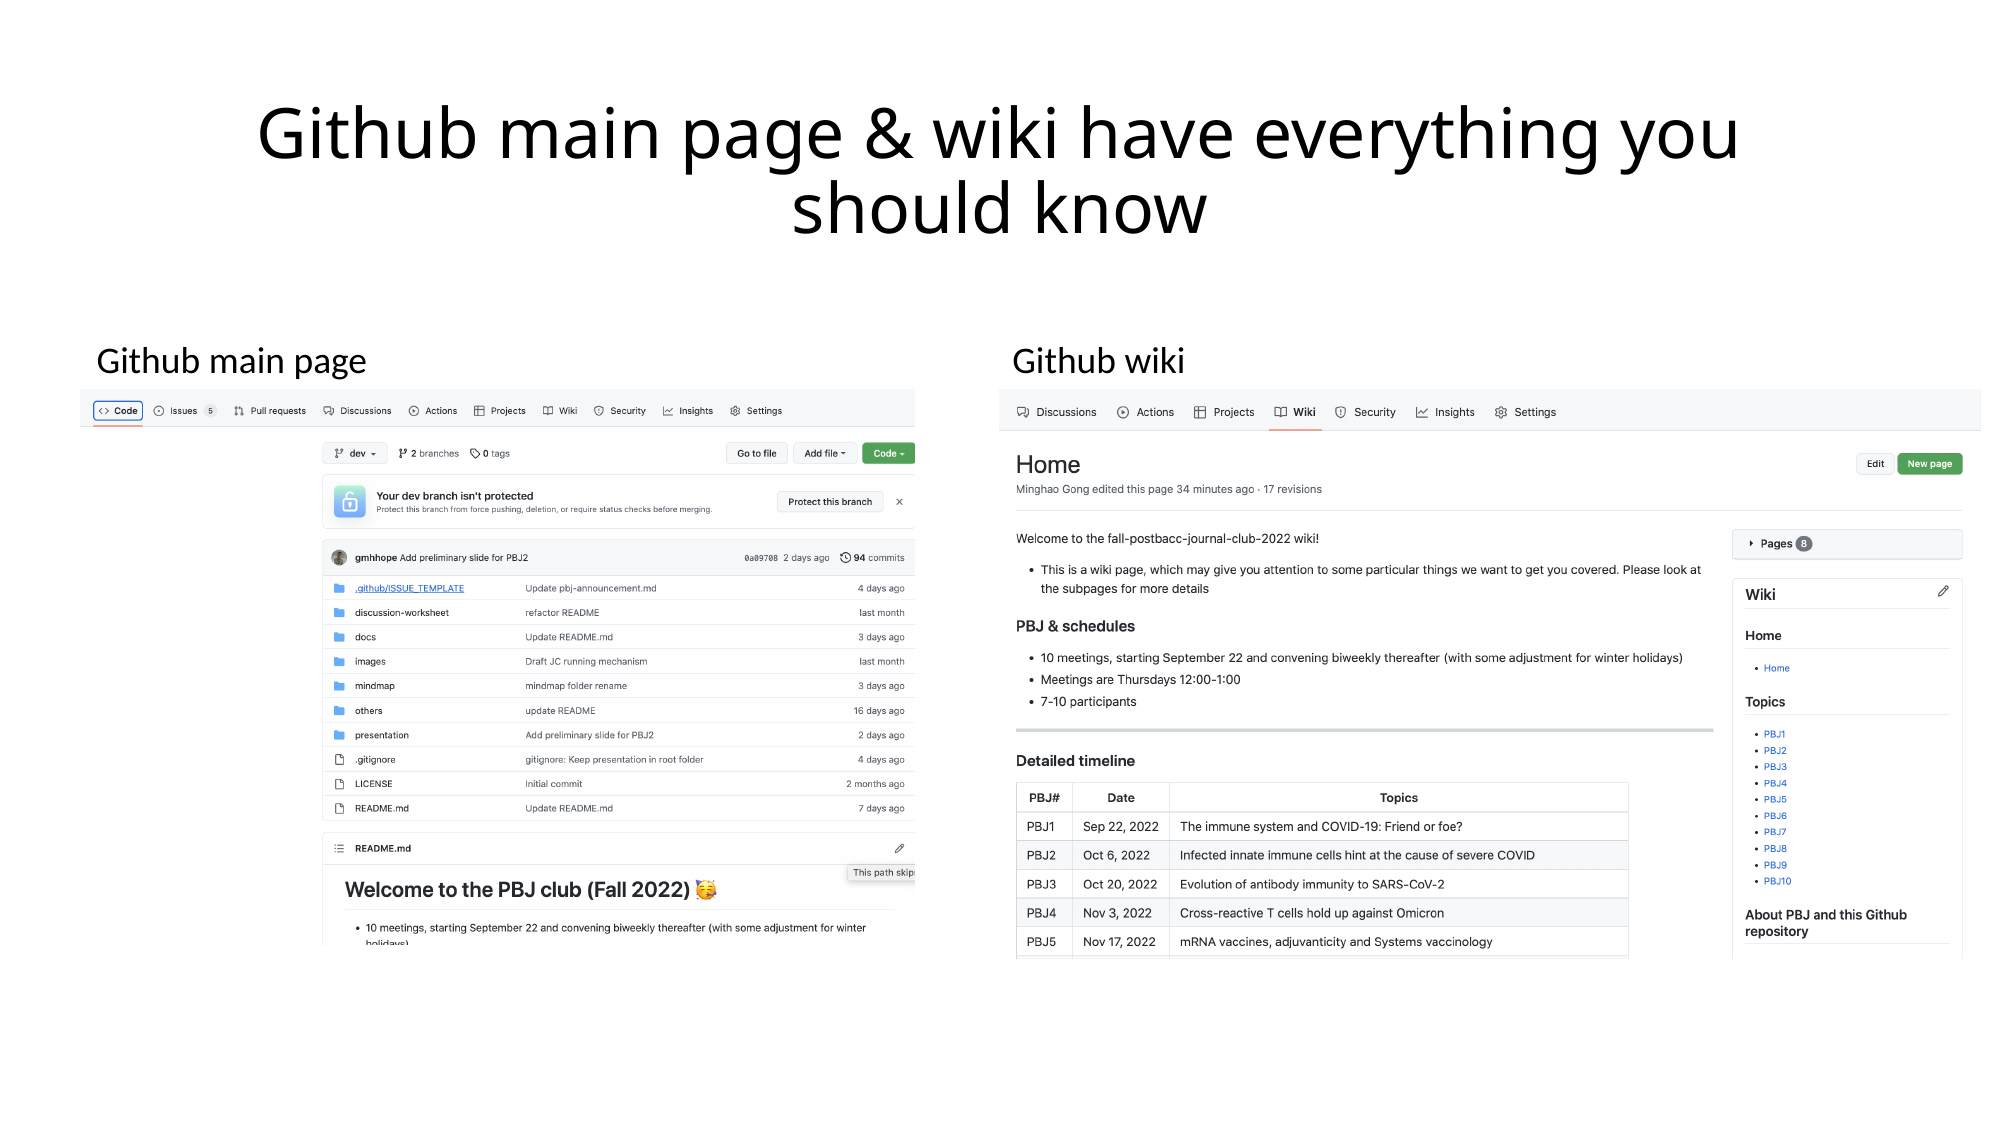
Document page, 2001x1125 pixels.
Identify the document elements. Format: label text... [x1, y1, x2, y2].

text_box Github main page [81, 328, 383, 389]
text_box Github wiki [997, 328, 1201, 389]
title Github main page & wiki have everything you should know [137, 90, 1863, 258]
picture [80, 389, 915, 945]
picture [999, 389, 1981, 959]
